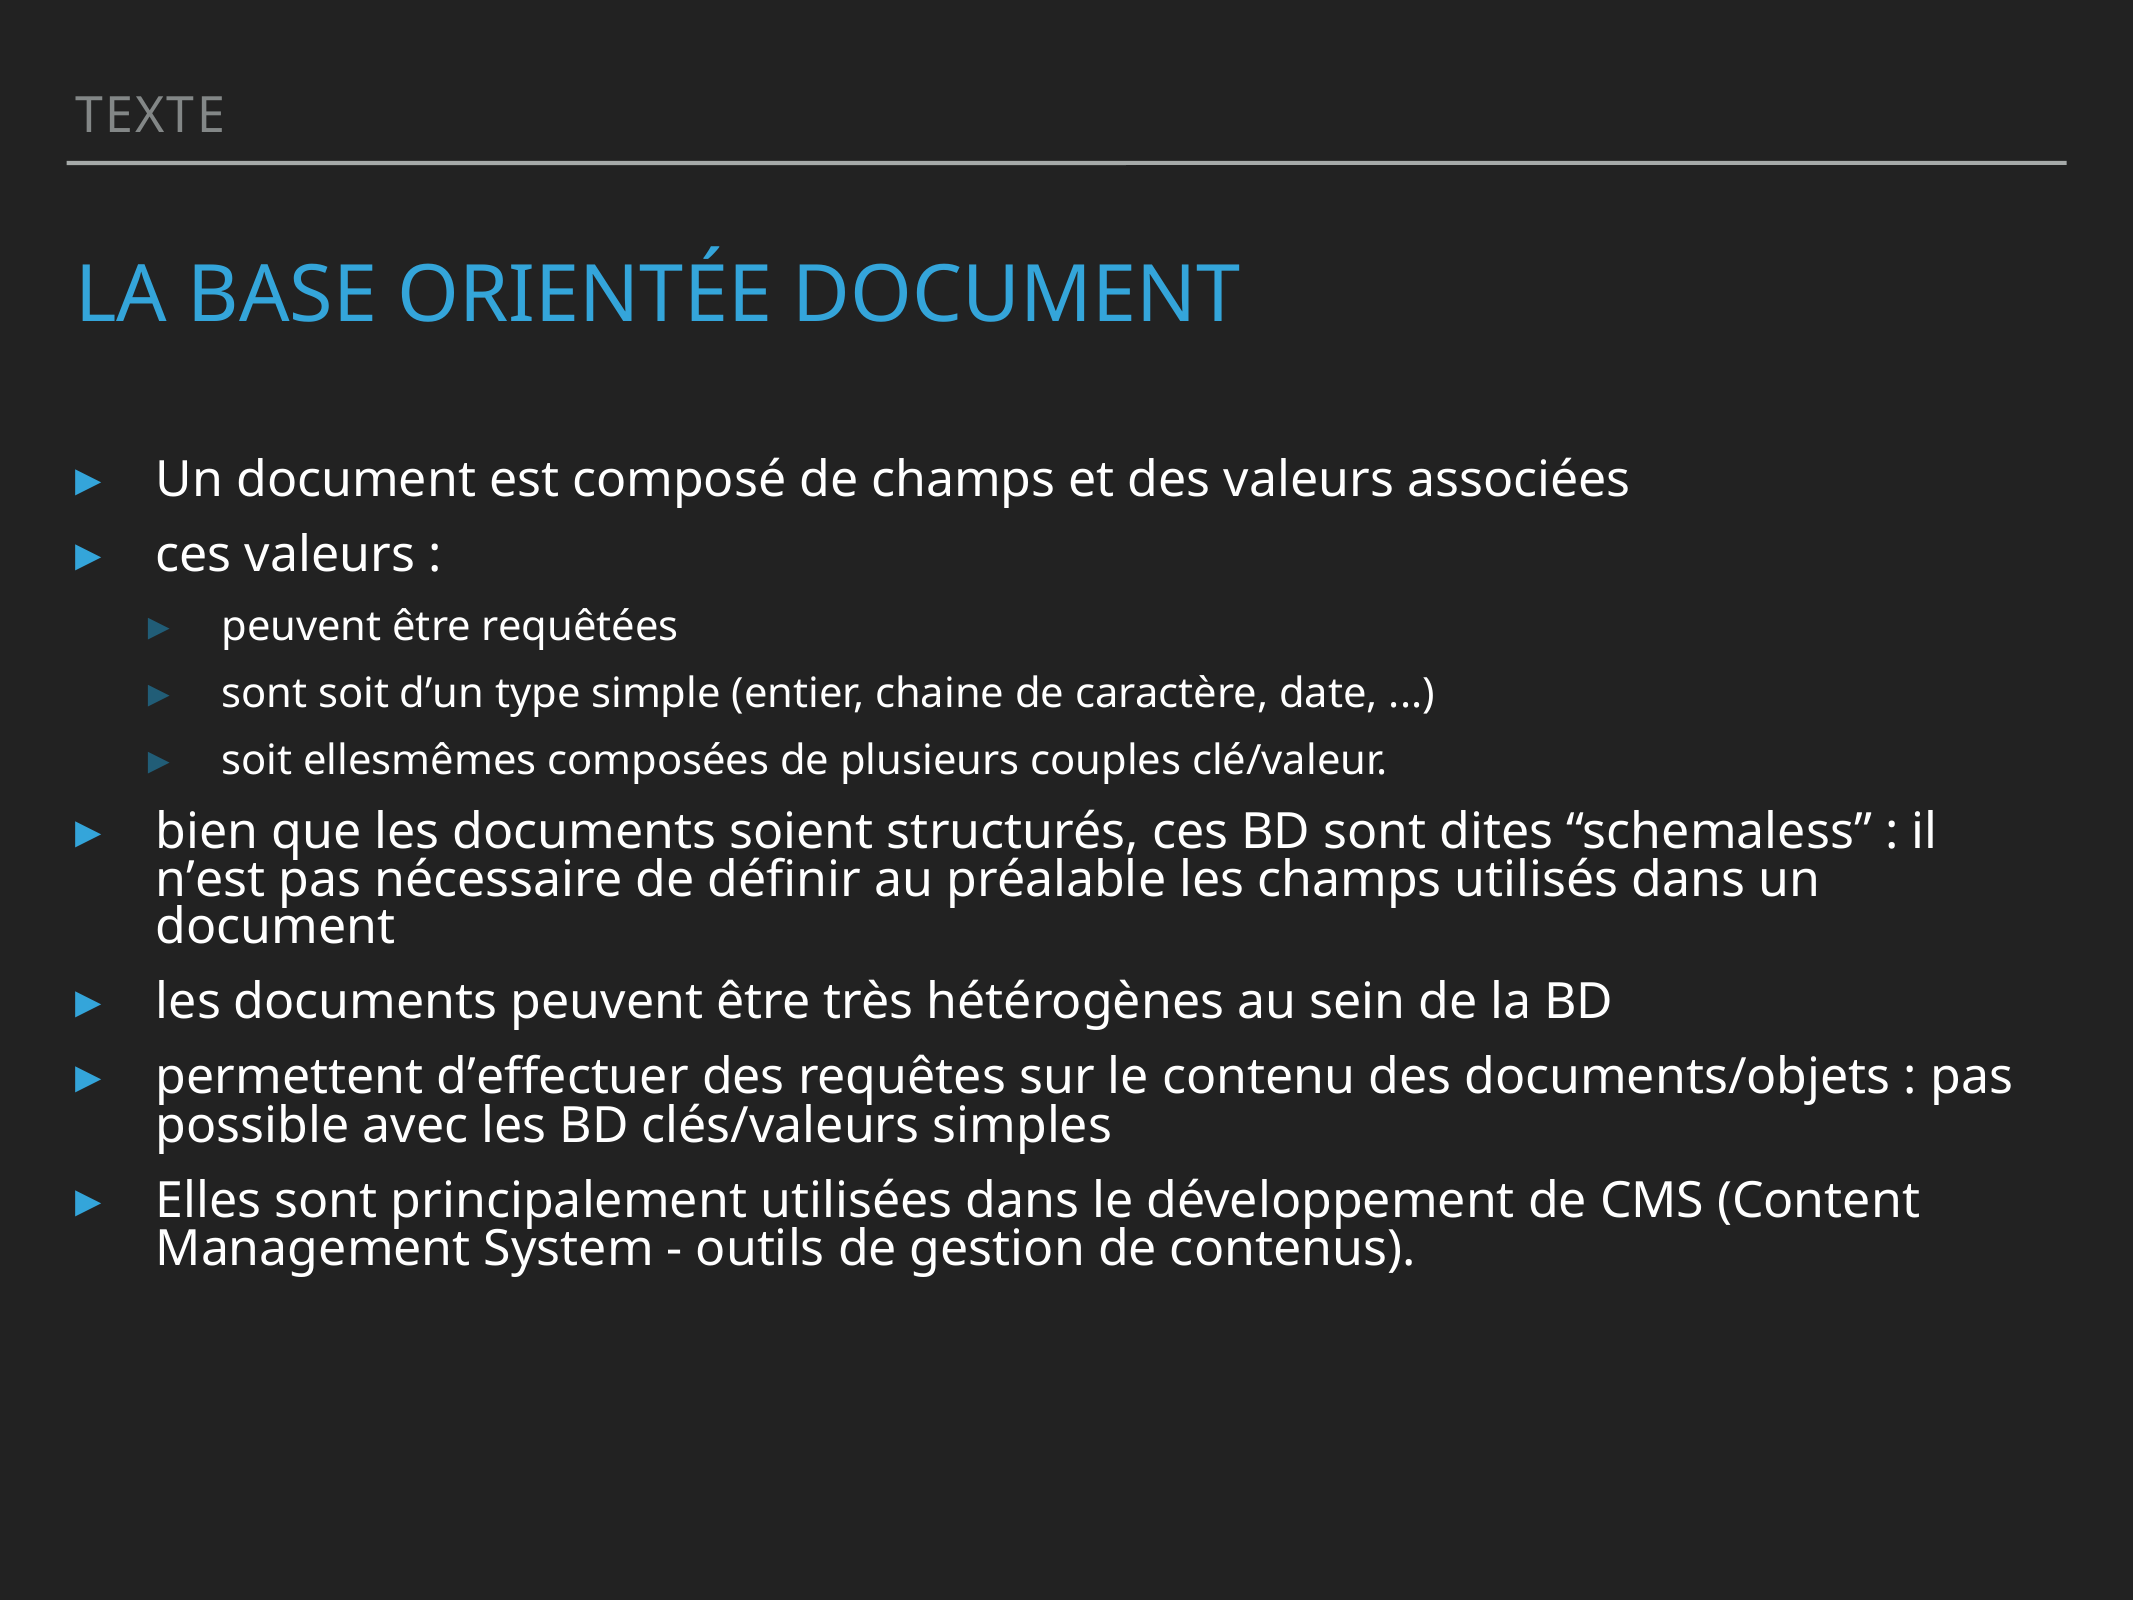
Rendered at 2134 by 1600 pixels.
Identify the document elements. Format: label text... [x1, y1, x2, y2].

list Un document est composé de champs et des valeurs associées ces valeurs : peuvent être requêtées sont soit dʼun type simple (entier, chaine de caractère, date, ...) soit elles­mêmes composées de plusieurs couples clé/valeur. bien que les documents soient structurés, ces BD sont dites “schemaless” : il nʼest pas nécessaire de définir au préalable les champs utilisés dans un document les documents peuvent être très hétérogènes au sein de la BD permettent dʼeffectuer des requêtes sur le contenu des documents/objets : pas possible avec les BD clés/valeurs simples Elles sont principalement utilisées dans le développement de CMS (Content Management System - outils de gestion de contenus). [66, 449, 2068, 1453]
list Texte [66, 74, 1901, 151]
title La base orientée document [66, 251, 2068, 372]
